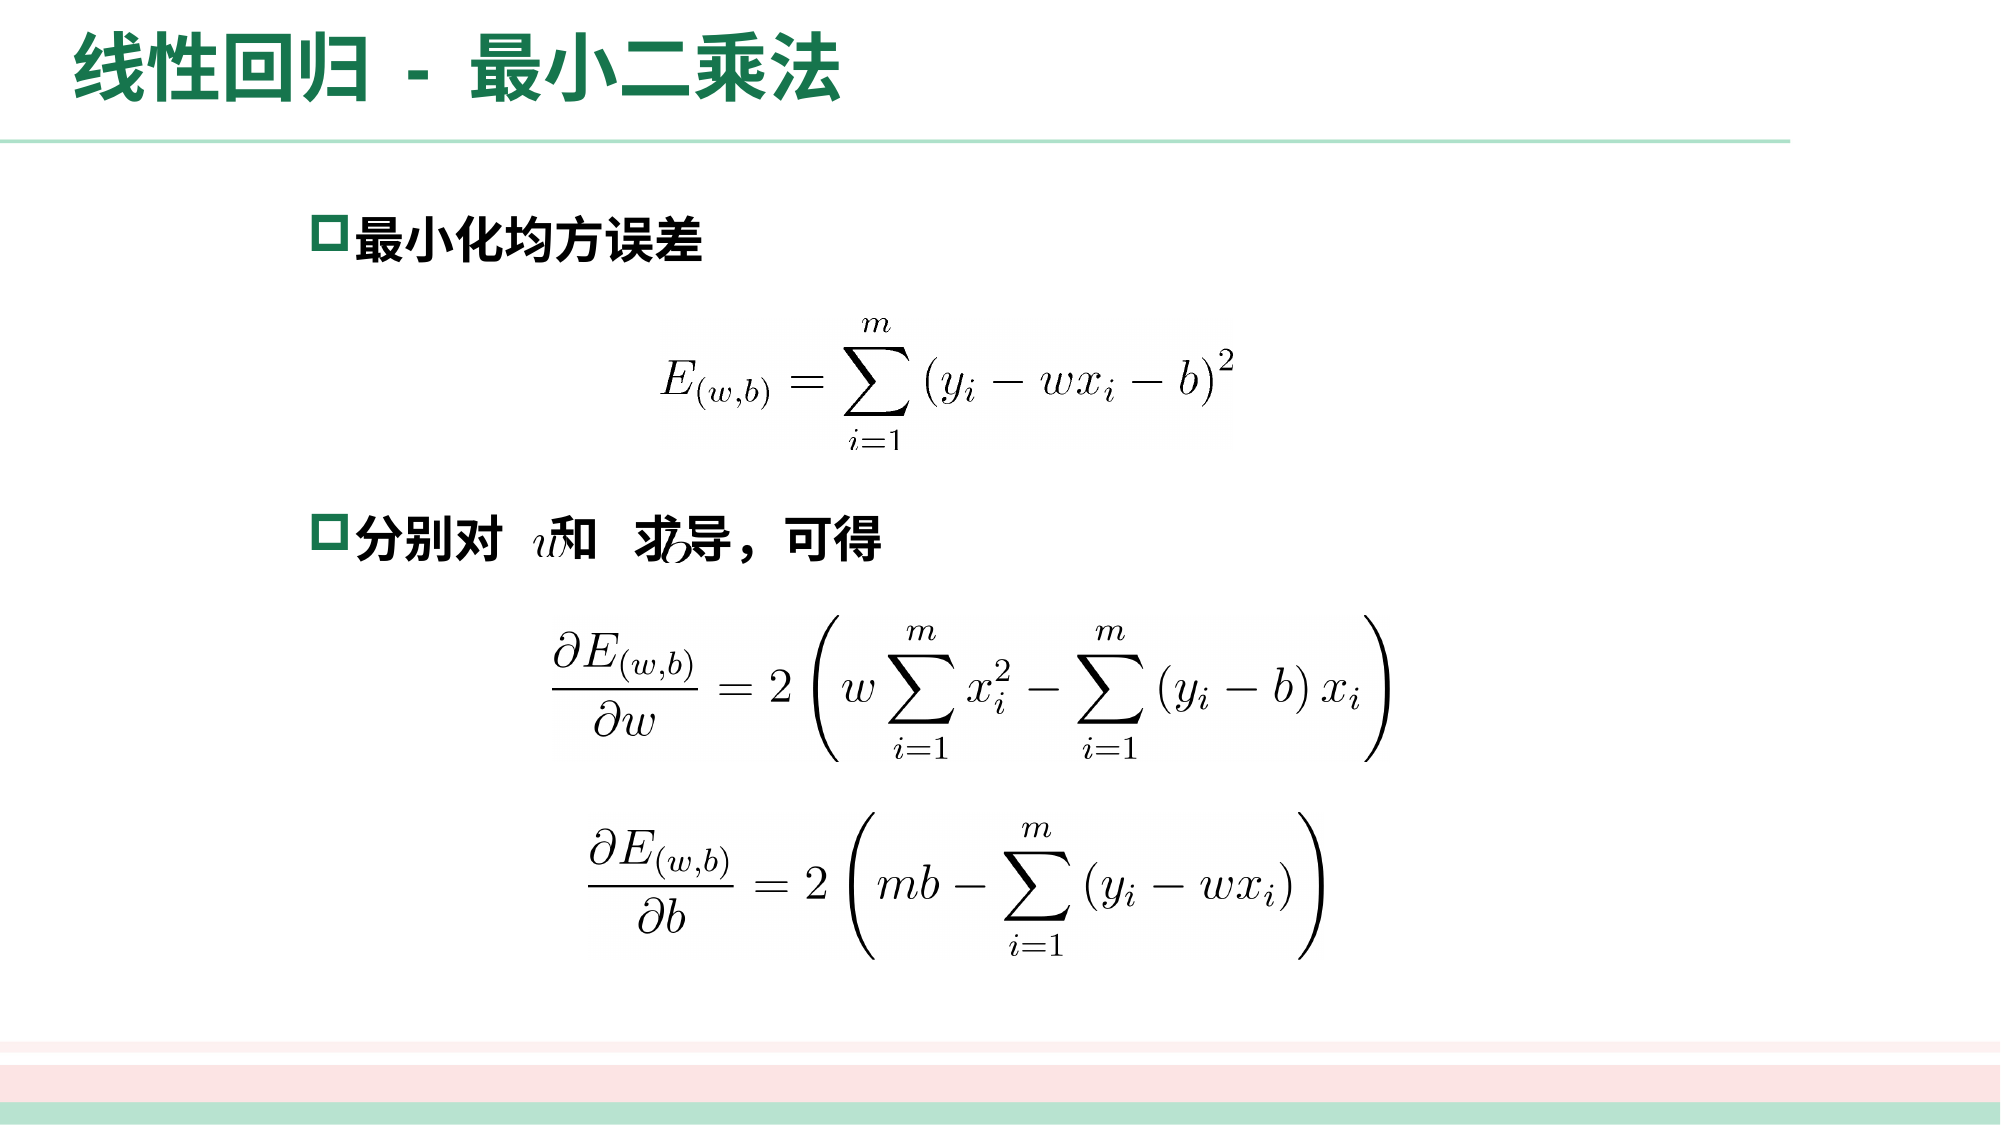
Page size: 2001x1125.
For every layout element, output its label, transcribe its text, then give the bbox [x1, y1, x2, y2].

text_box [531, 531, 569, 570]
picture [0, 0, 2001, 1125]
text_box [550, 610, 1392, 767]
list 最小化均方误差 分别对 和 求导，可得 [292, 207, 1707, 980]
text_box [586, 808, 1326, 965]
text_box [658, 524, 696, 576]
title 线性回归 - 最小二乘法 [56, 7, 1782, 135]
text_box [658, 314, 1235, 456]
